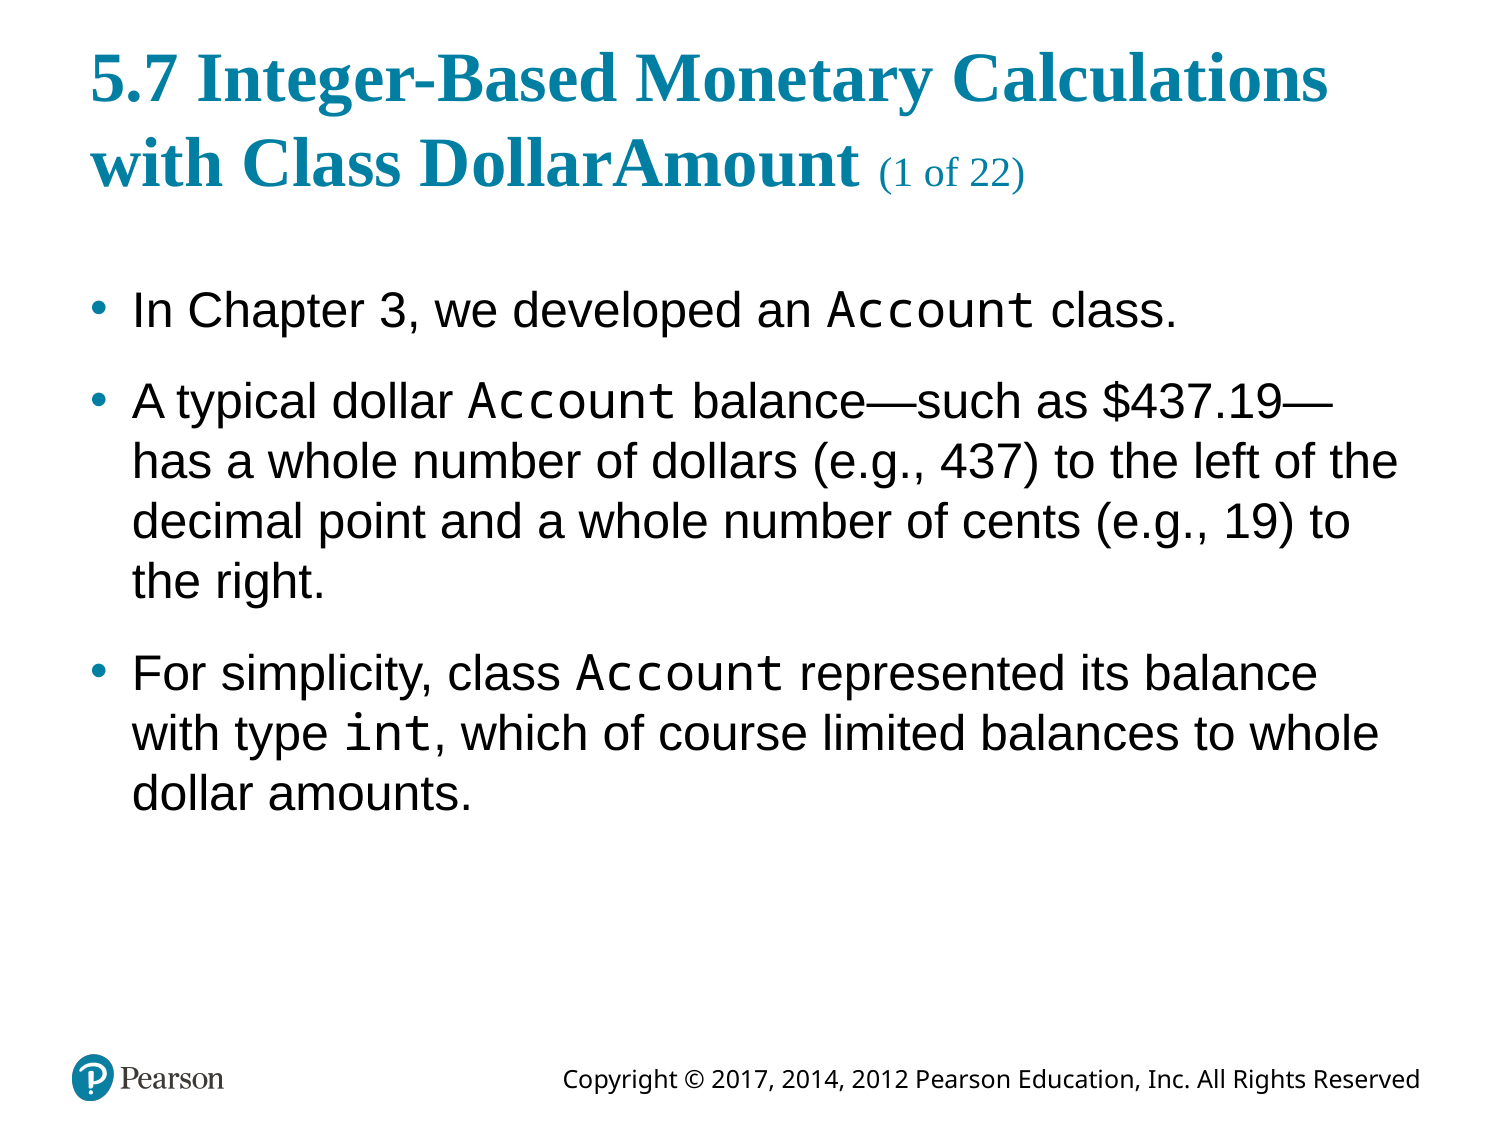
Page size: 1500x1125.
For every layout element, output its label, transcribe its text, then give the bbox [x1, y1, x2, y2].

list In Chapter 3, we developed an Account class. A typical dollar Account balance—such as $437.19—has a whole number of dollars (e.g., 437) to the left of the decimal point and a whole number of cents (e.g., 19) to the right. For simplicity, class Account represented its balance with type int, which of course limited balances to whole dollar amounts. [75, 262, 1425, 1005]
title 5.7 Integer-Based Monetary Calculations with Class DollarAmount (1 of 22) [75, 35, 1425, 216]
picture [80, 1063, 106, 1088]
picture [98, 1054, 224, 1101]
picture [72, 1054, 88, 1070]
picture [72, 1087, 83, 1101]
